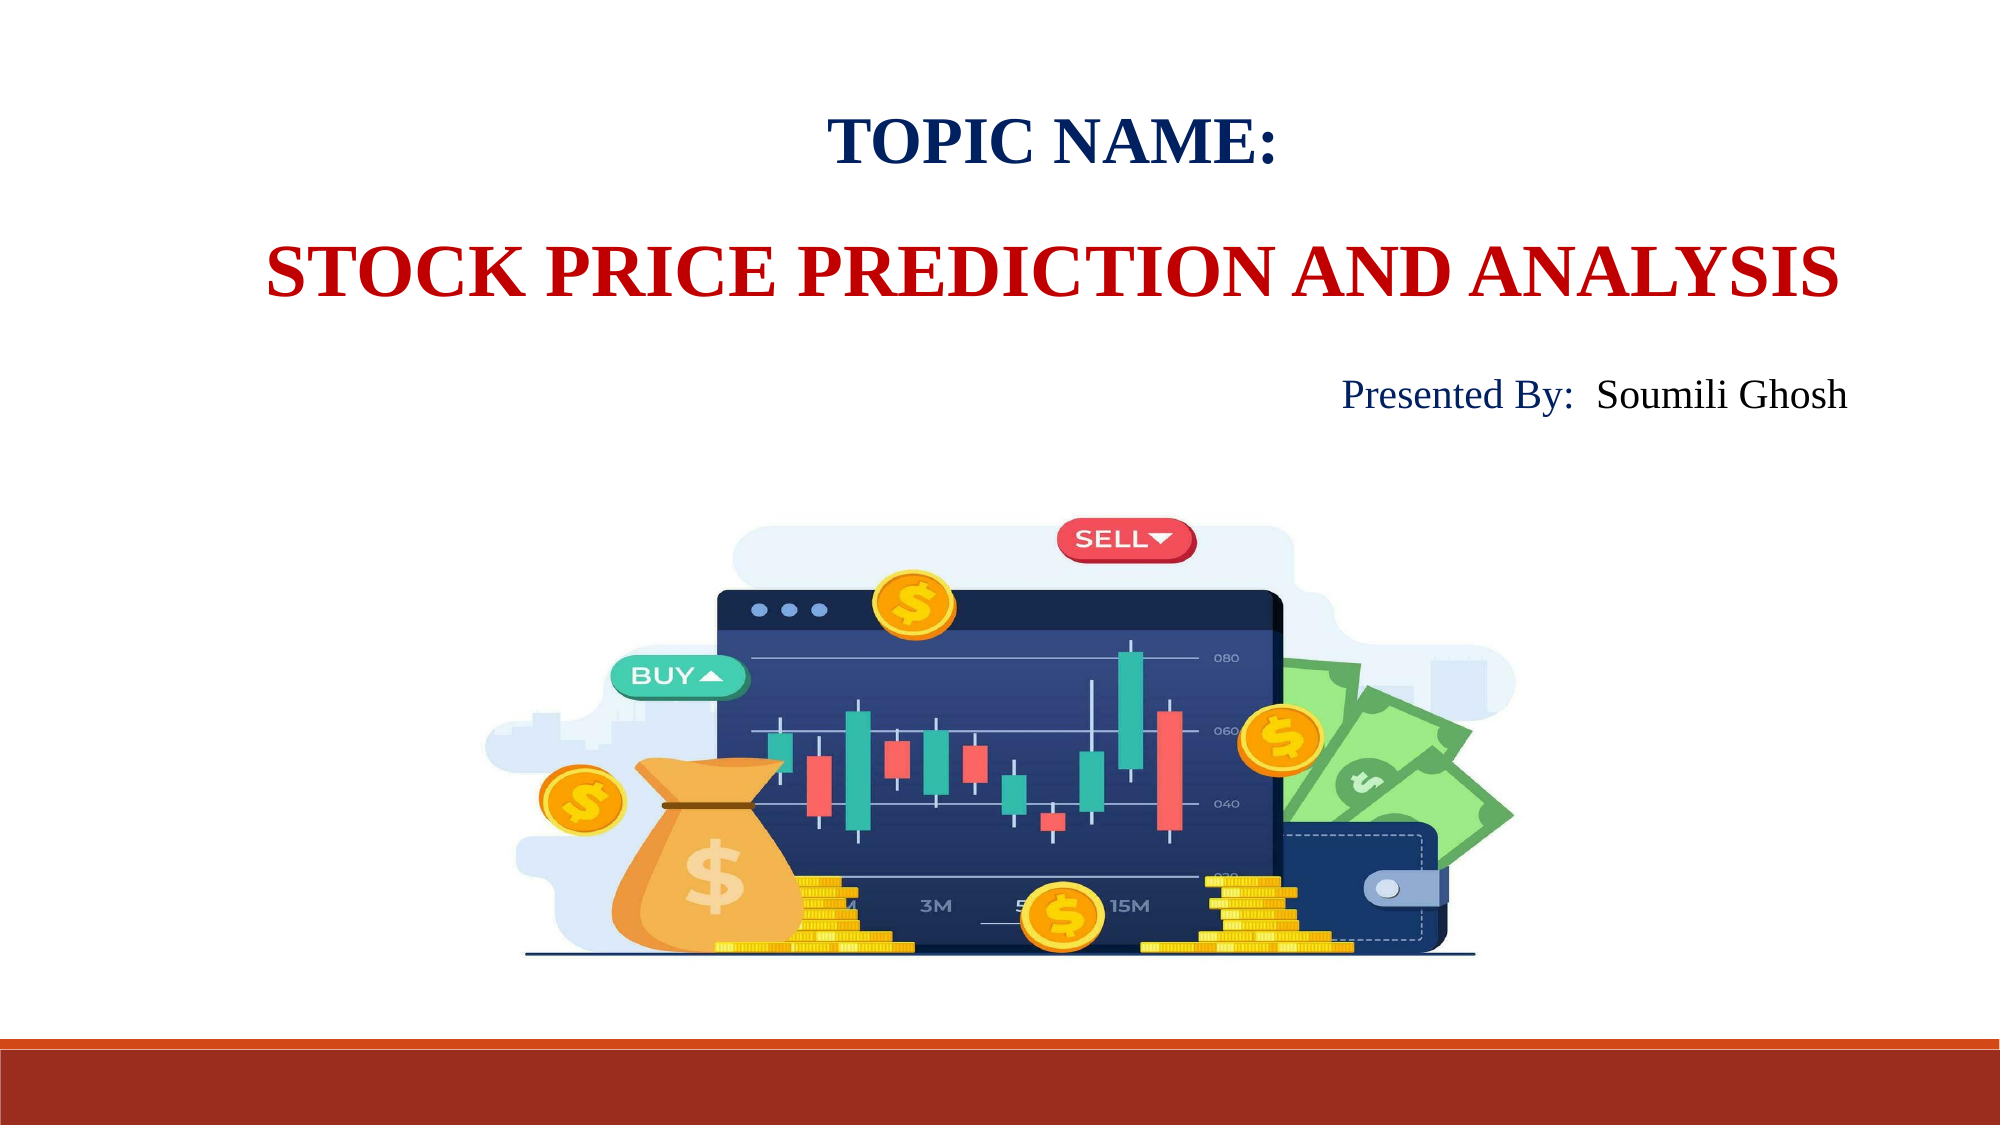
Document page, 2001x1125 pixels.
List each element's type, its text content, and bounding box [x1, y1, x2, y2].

text_box TOPIC NAME: STOCK PRICE PREDICTION AND ANALYSIS [206, 89, 1901, 320]
picture [462, 461, 1537, 1013]
text_box Presented By: Soumili Ghosh [1326, 359, 2000, 424]
